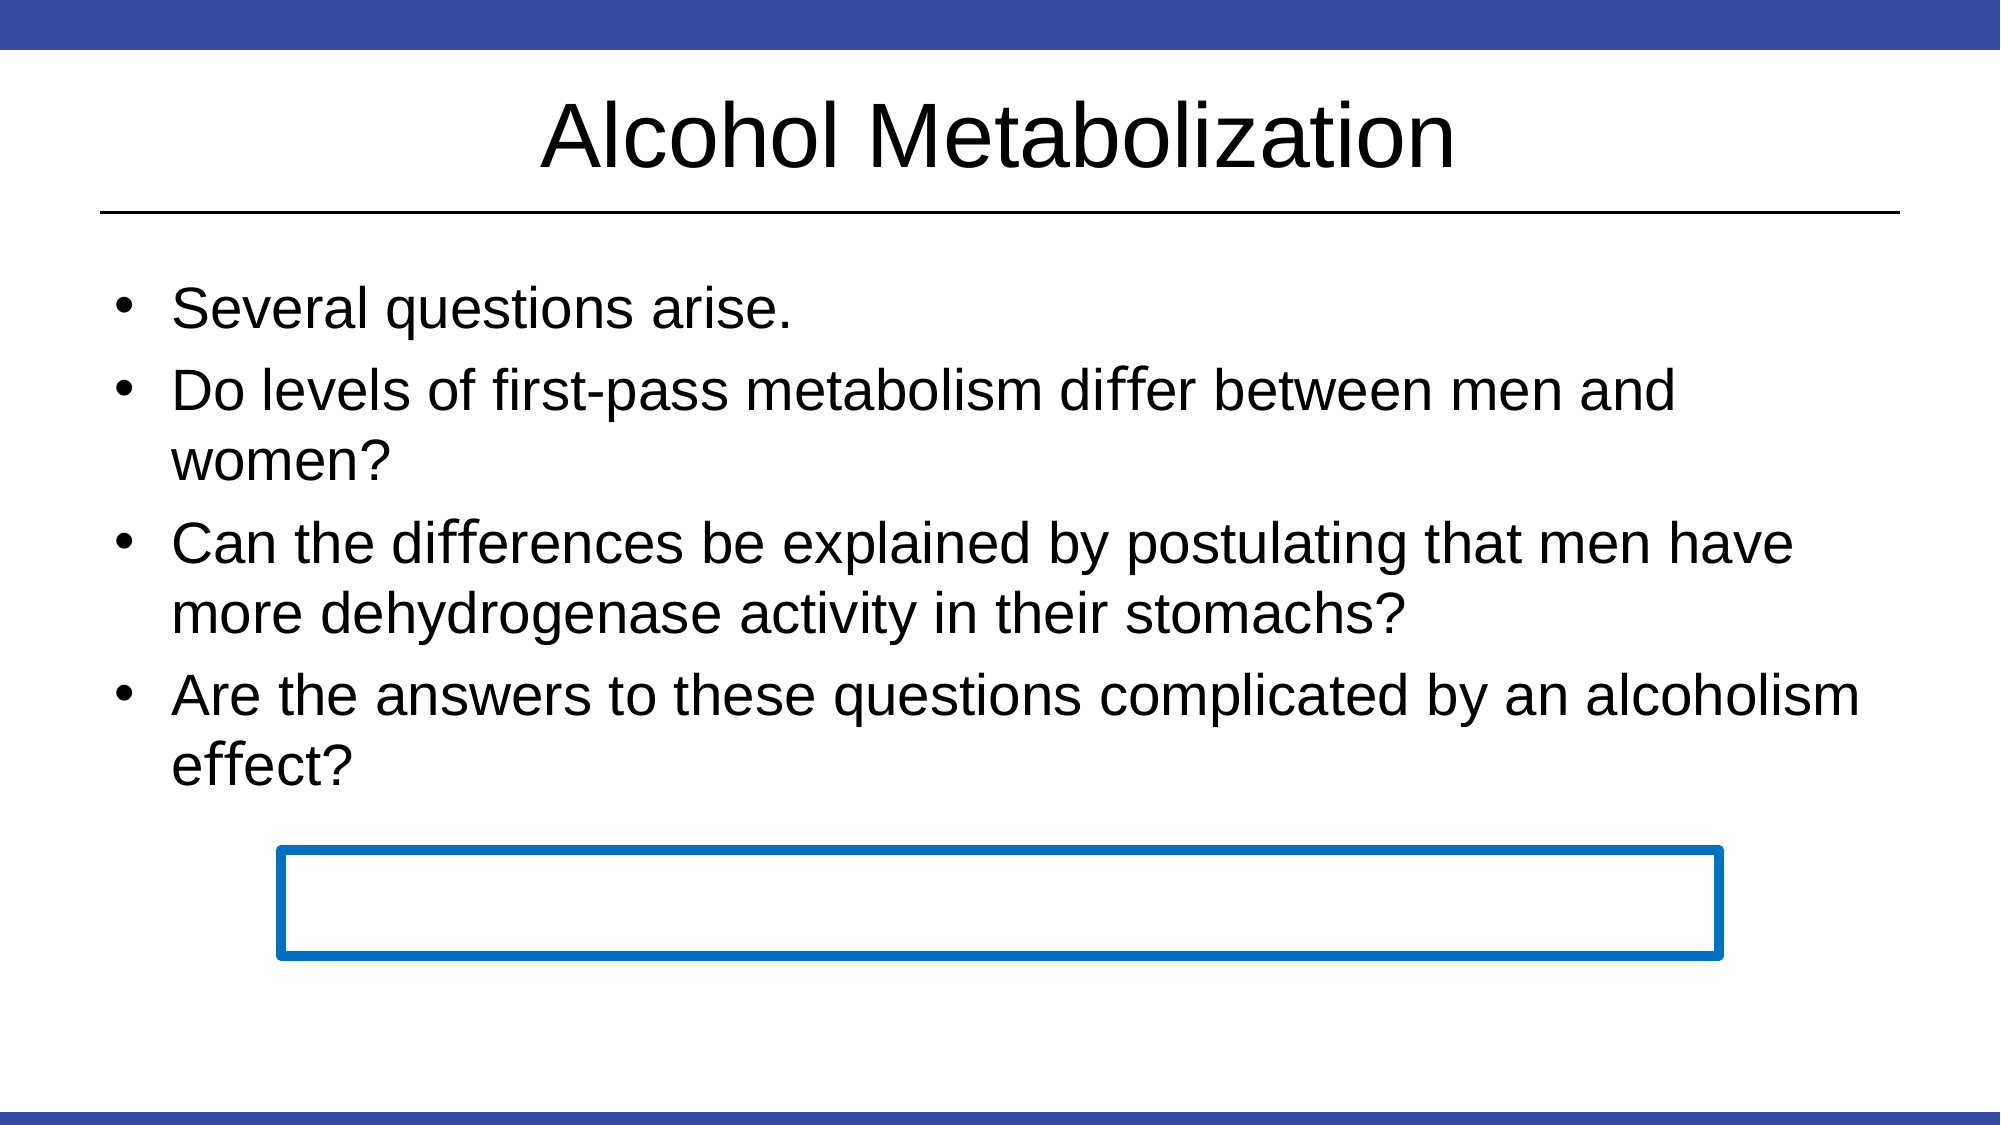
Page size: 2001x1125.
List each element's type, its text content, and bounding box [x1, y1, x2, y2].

title Alcohol Metabolization [99, 37, 1900, 225]
list Several questions arise. Do levels of ﬁrst-pass metabolism diﬀer between men and women? Can the diﬀerences be explained by postulating that men have more dehydrogenase activity in their stomachs? Are the answers to these questions complicated by an alcoholism eﬀect? [99, 262, 1900, 775]
